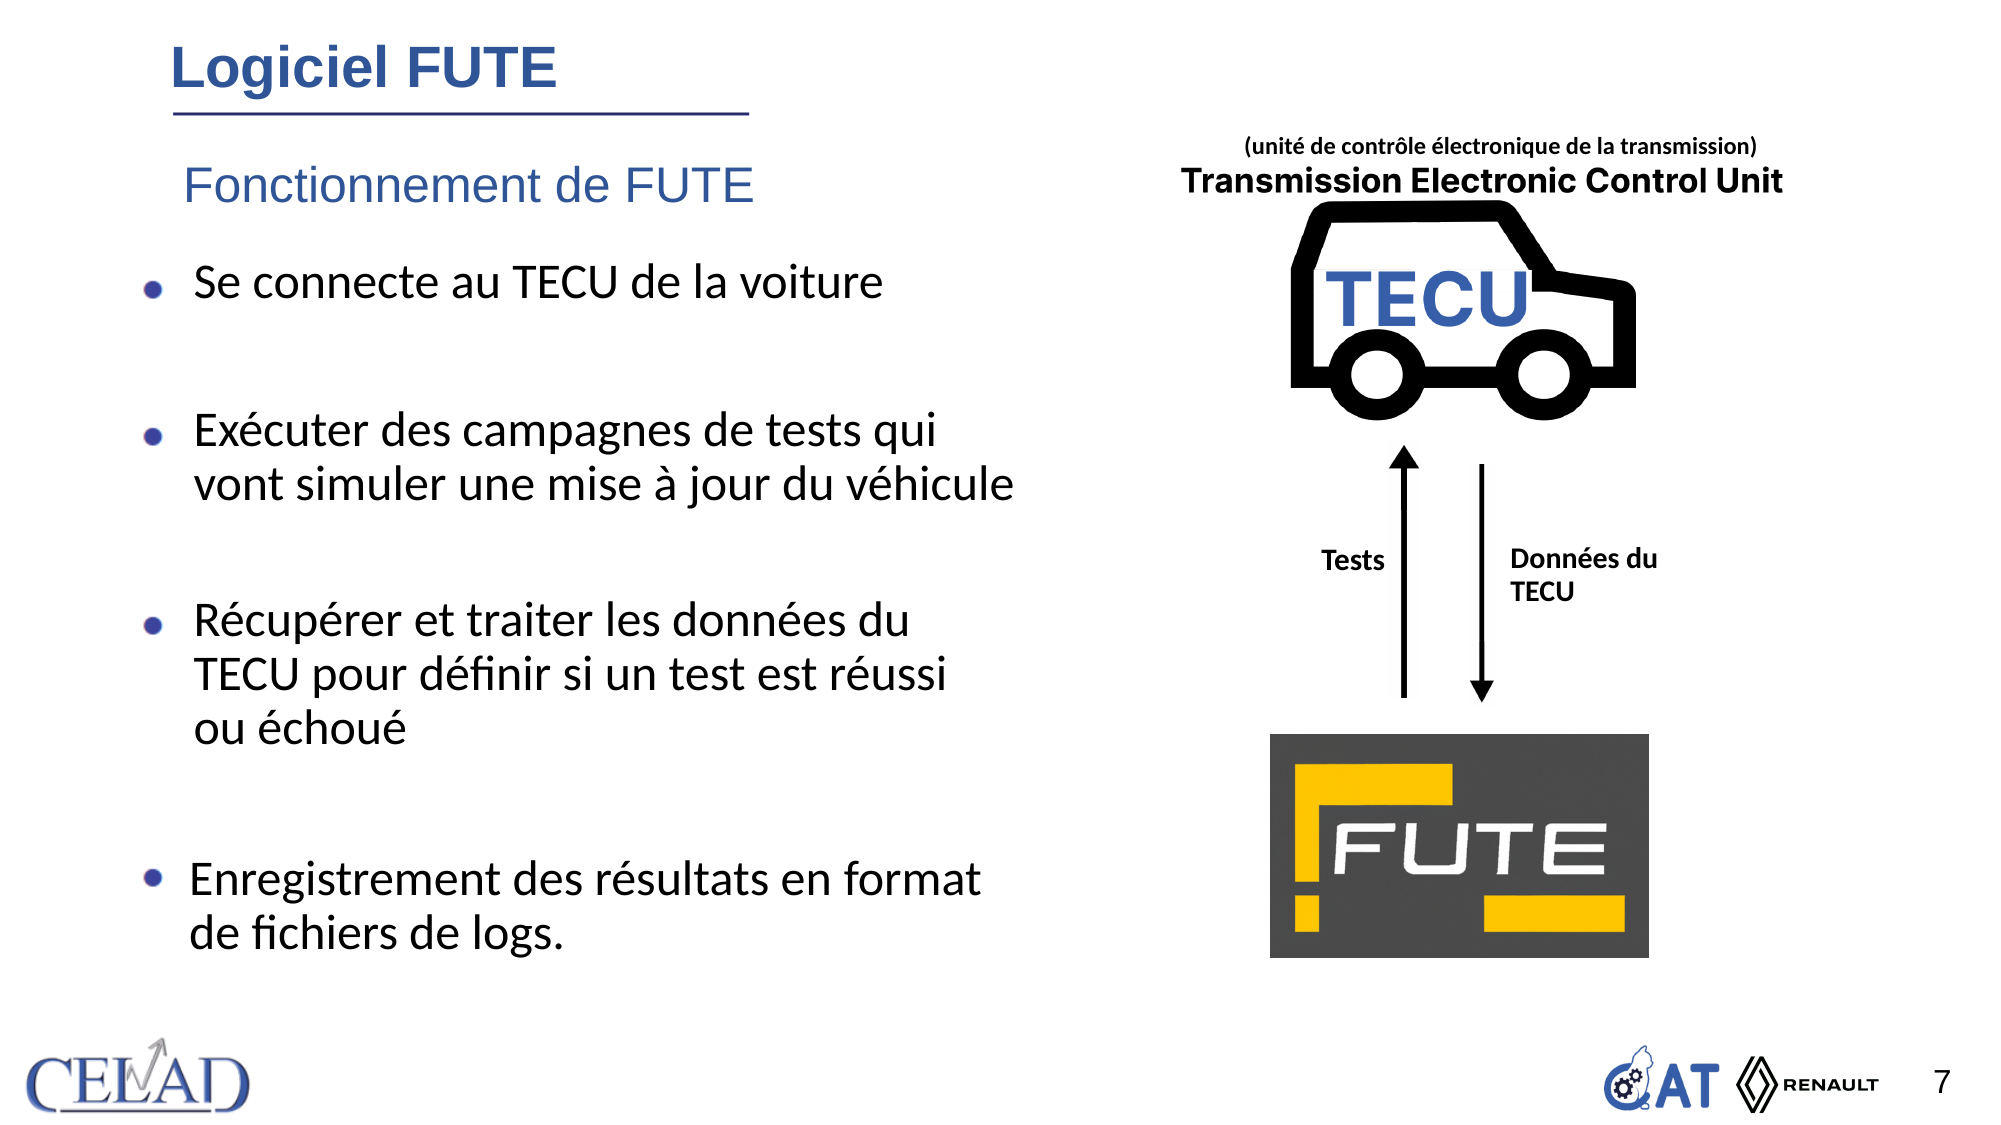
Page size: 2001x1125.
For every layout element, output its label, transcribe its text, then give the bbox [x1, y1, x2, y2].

text_box Données du TECU [1495, 535, 1708, 616]
picture [136, 862, 168, 890]
picture [136, 275, 168, 302]
picture [136, 611, 168, 638]
text_box Exécuter des campagnes de tests qui vont simuler une mise à jour du véhicule [178, 395, 1056, 533]
picture [167, 100, 754, 119]
text_box Logiciel FUTE [155, 21, 1191, 97]
text_box Récupérer et traiter les données du TECU pour définir si un test est réussi ou échoué [178, 586, 1016, 766]
picture [136, 422, 168, 449]
text_box Se connecte au TECU de la voiture [178, 248, 1056, 378]
text_box 7 [1898, 1039, 1987, 1116]
text_box (unité de contrôle électronique de la transmission) [1229, 126, 1778, 163]
picture [1387, 439, 1420, 698]
picture [1270, 734, 1649, 958]
picture [1730, 1042, 1883, 1125]
picture [20, 1034, 256, 1118]
subtitle Fonctionnement de FUTE [168, 151, 1015, 235]
text_box Tests [1306, 535, 1387, 586]
picture [1603, 1045, 1721, 1111]
text_box Enregistrement des résultats en format de fichiers de logs. [174, 845, 1011, 1025]
picture [1469, 464, 1495, 708]
picture [1161, 163, 1794, 423]
